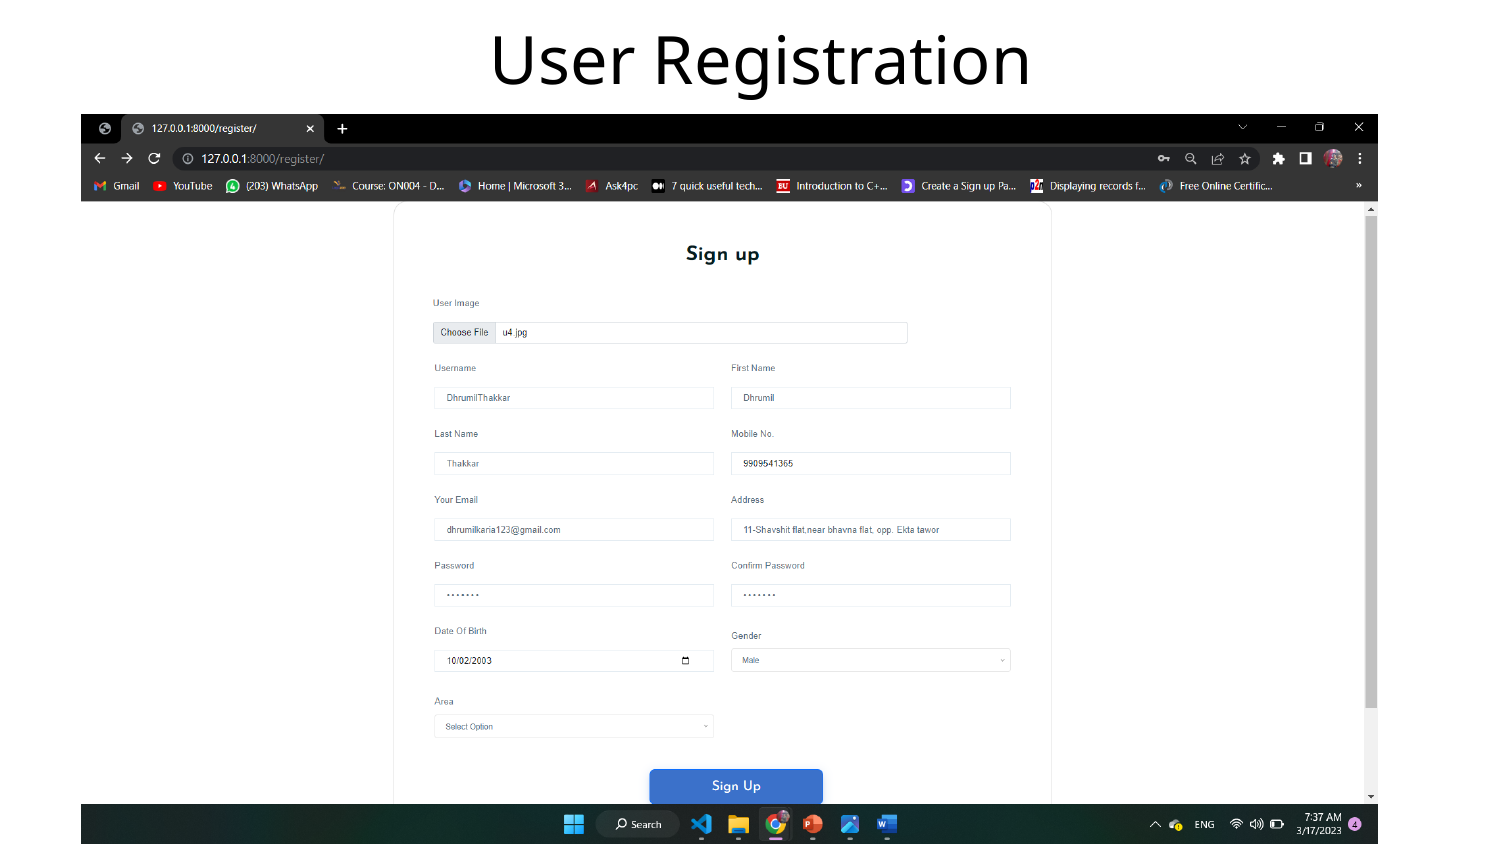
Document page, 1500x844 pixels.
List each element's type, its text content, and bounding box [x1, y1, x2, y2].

title User Registration [122, 0, 1419, 115]
picture [81, 114, 1378, 844]
